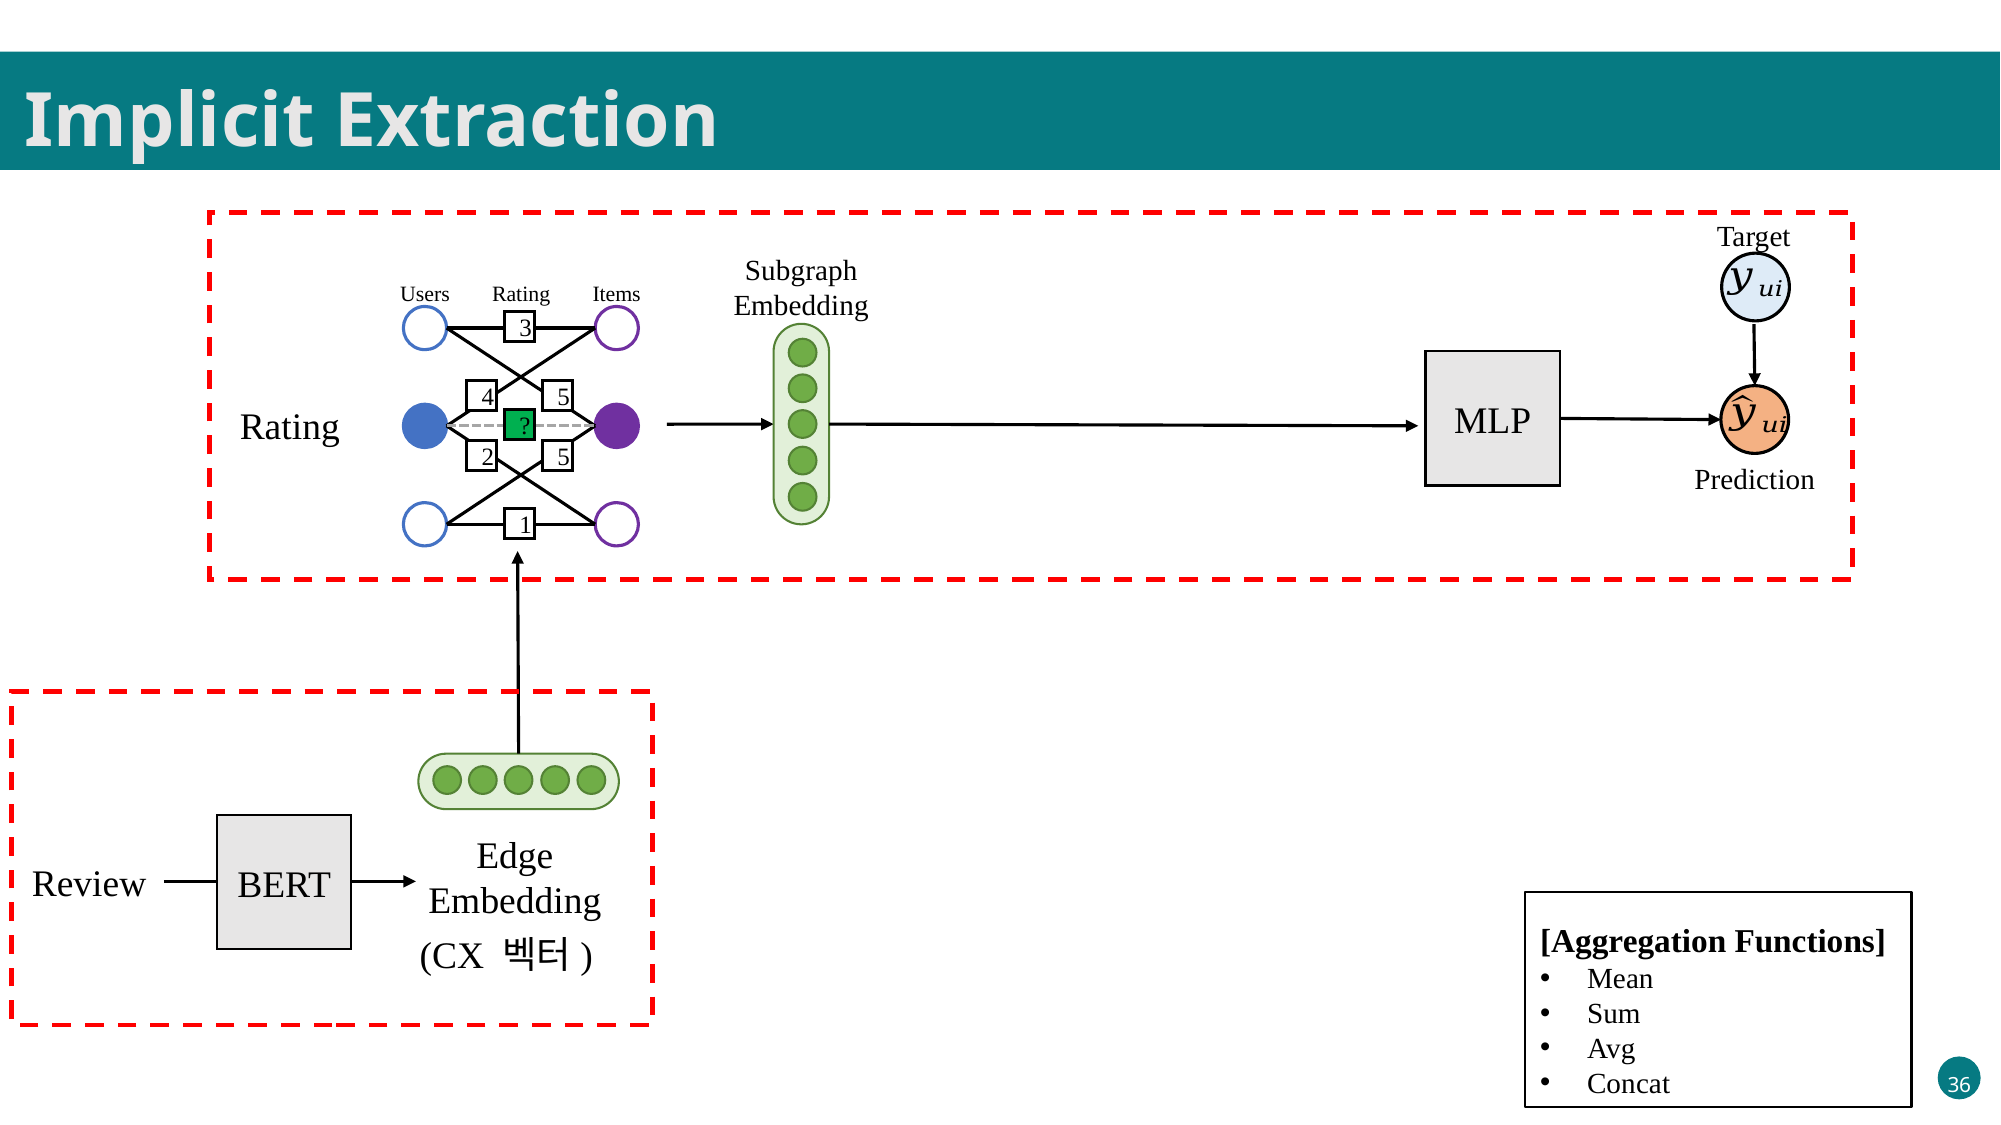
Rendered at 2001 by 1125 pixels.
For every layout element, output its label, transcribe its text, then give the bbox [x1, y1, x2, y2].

text_box [208, 211, 1853, 581]
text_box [1675, 192, 1833, 321]
text_box [11, 691, 654, 1026]
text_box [418, 753, 619, 810]
text_box Implicit Extraction [10, 19, 2000, 169]
text_box [0, 51, 2000, 171]
text_box [Aggregation Functions] Mean Sum Avg Concat [1525, 892, 1912, 1107]
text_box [700, 396, 902, 452]
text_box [1675, 385, 1834, 497]
text_box Review [0, 851, 11, 912]
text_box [348, 272, 693, 546]
